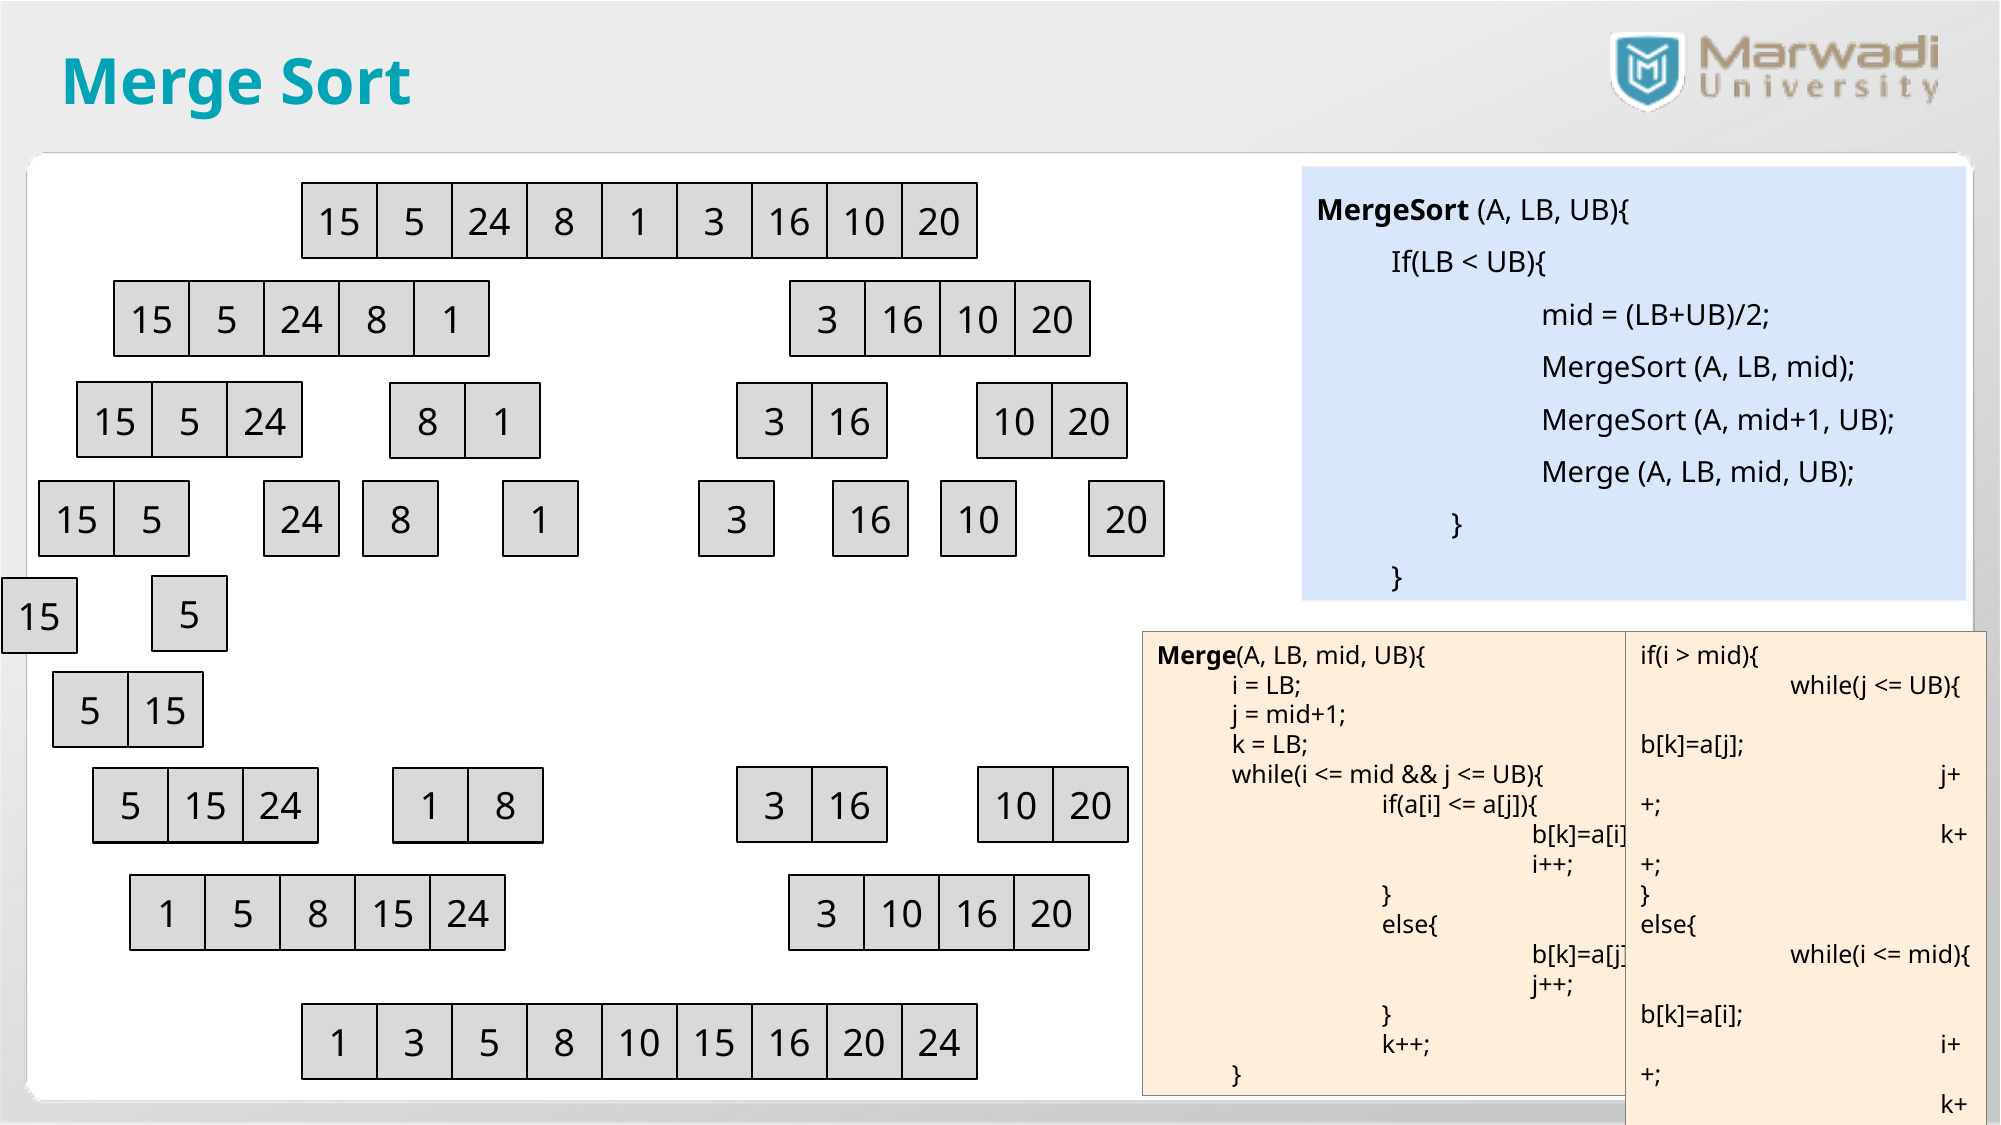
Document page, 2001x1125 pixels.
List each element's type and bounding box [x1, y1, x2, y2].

picture [0, 0, 2000, 1125]
text_box [301, 1004, 977, 1080]
